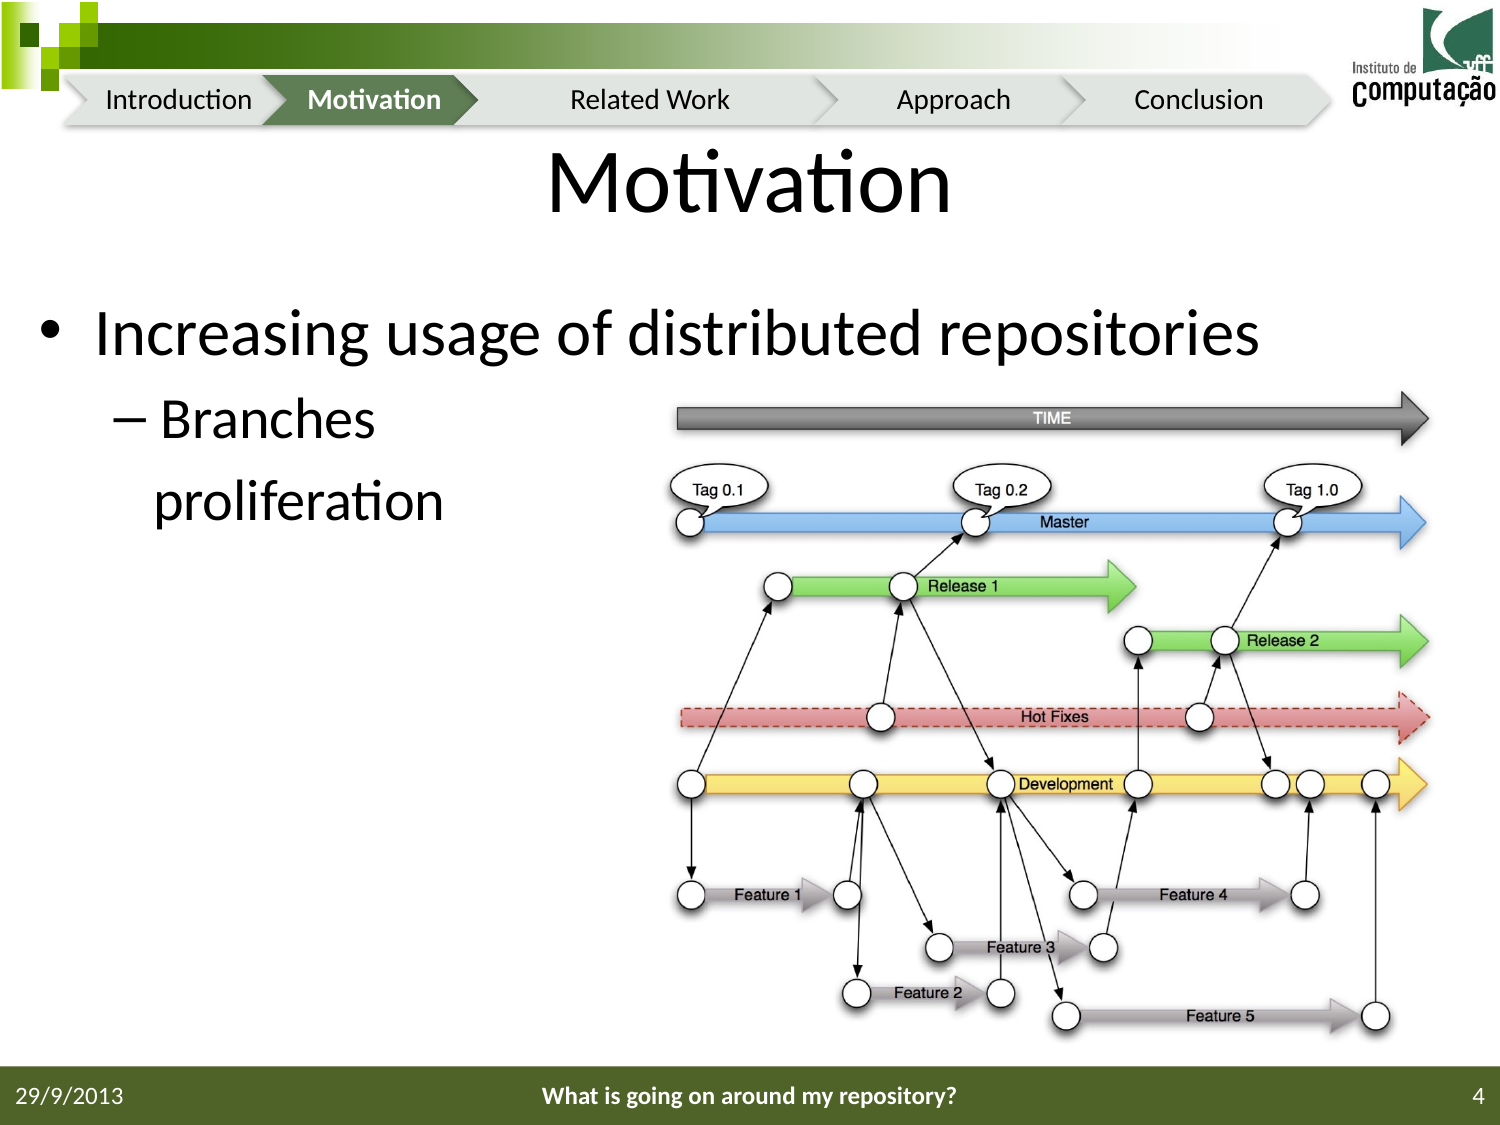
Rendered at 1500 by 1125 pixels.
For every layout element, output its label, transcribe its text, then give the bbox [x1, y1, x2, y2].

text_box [62, 74, 1333, 126]
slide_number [0, 1065, 350, 1125]
footer What is going on around my repository? [412, 1065, 1088, 1125]
slide_number 4 [1149, 1065, 1500, 1125]
picture [643, 366, 1456, 1062]
list Increasing usage of distributed repositories Branches proliferation [23, 281, 1477, 1055]
title Motivation [23, 82, 1477, 270]
